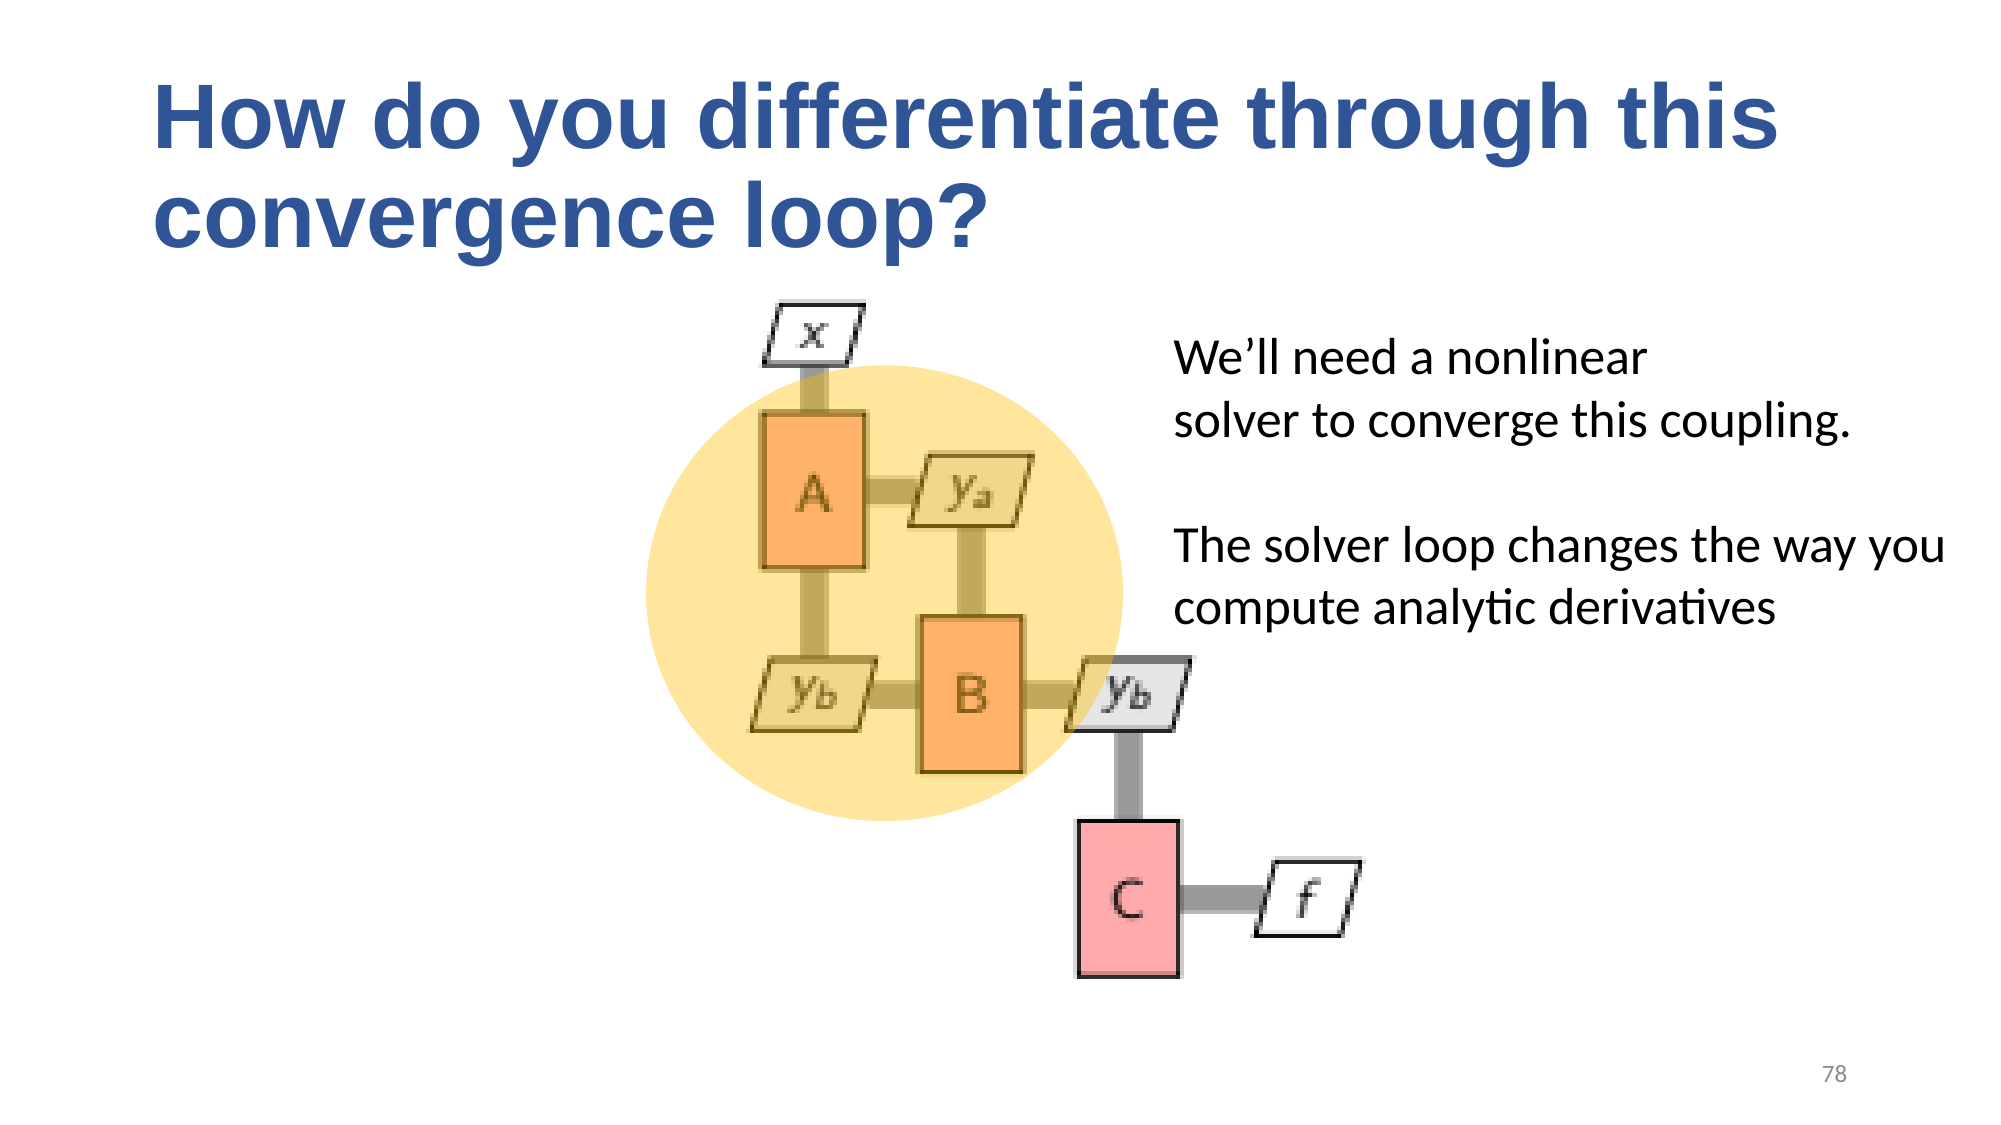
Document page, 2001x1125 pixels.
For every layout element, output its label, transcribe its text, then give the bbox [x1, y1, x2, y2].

text_box We’ll need a nonlinear solver to converge this coupling. The solver loop changes the way you compute analytic derivatives [1400, 315, 1974, 643]
text_box [645, 441, 705, 745]
slide_number 78 [1412, 1042, 1863, 1103]
picture [705, 258, 1400, 1062]
title How do you differentiate through this convergence loop? [137, 59, 1863, 278]
